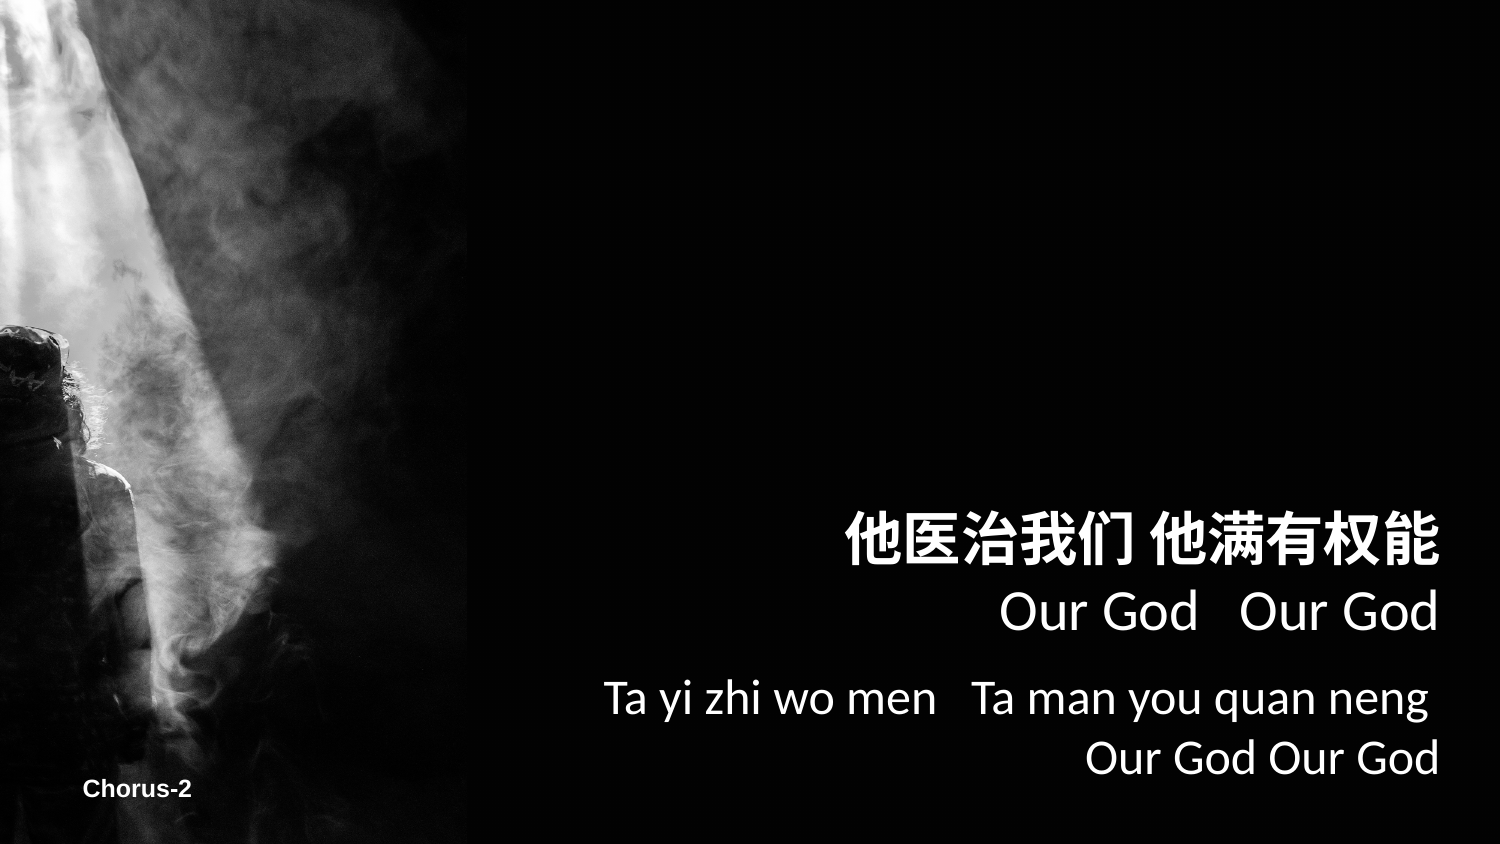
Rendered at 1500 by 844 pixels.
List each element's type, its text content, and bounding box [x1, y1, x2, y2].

picture [0, 0, 1500, 844]
text_box 他医治我们 他满有权能 Our God Our God Ta yi zhi wo men Ta man you quan neng Our God Our God [37, 495, 1456, 844]
